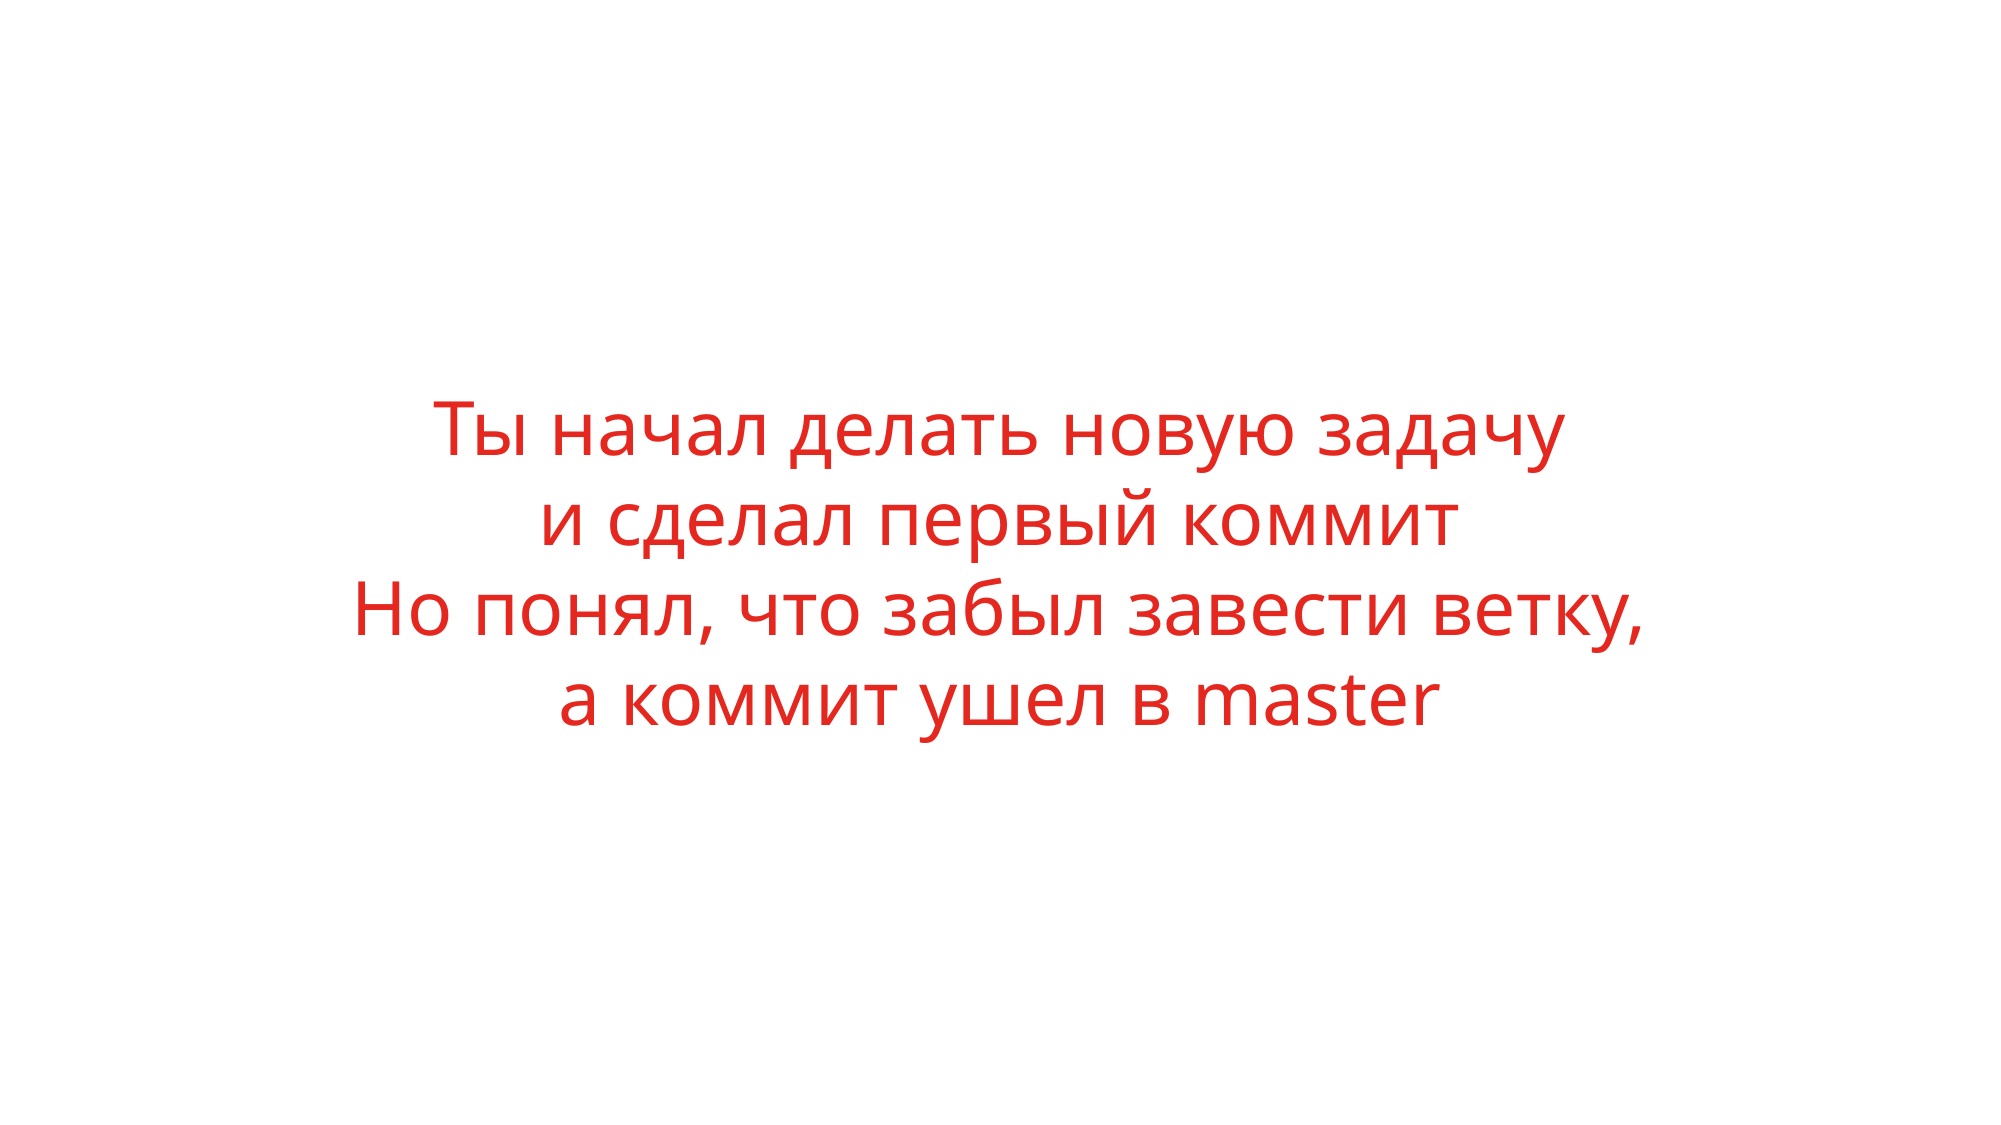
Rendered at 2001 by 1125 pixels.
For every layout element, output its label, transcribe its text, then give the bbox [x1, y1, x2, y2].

title Ты начал делать новую задачу и сделал первый коммит Но понял, что забыл завести ветку, а коммит ушел в master [208, 290, 1792, 847]
